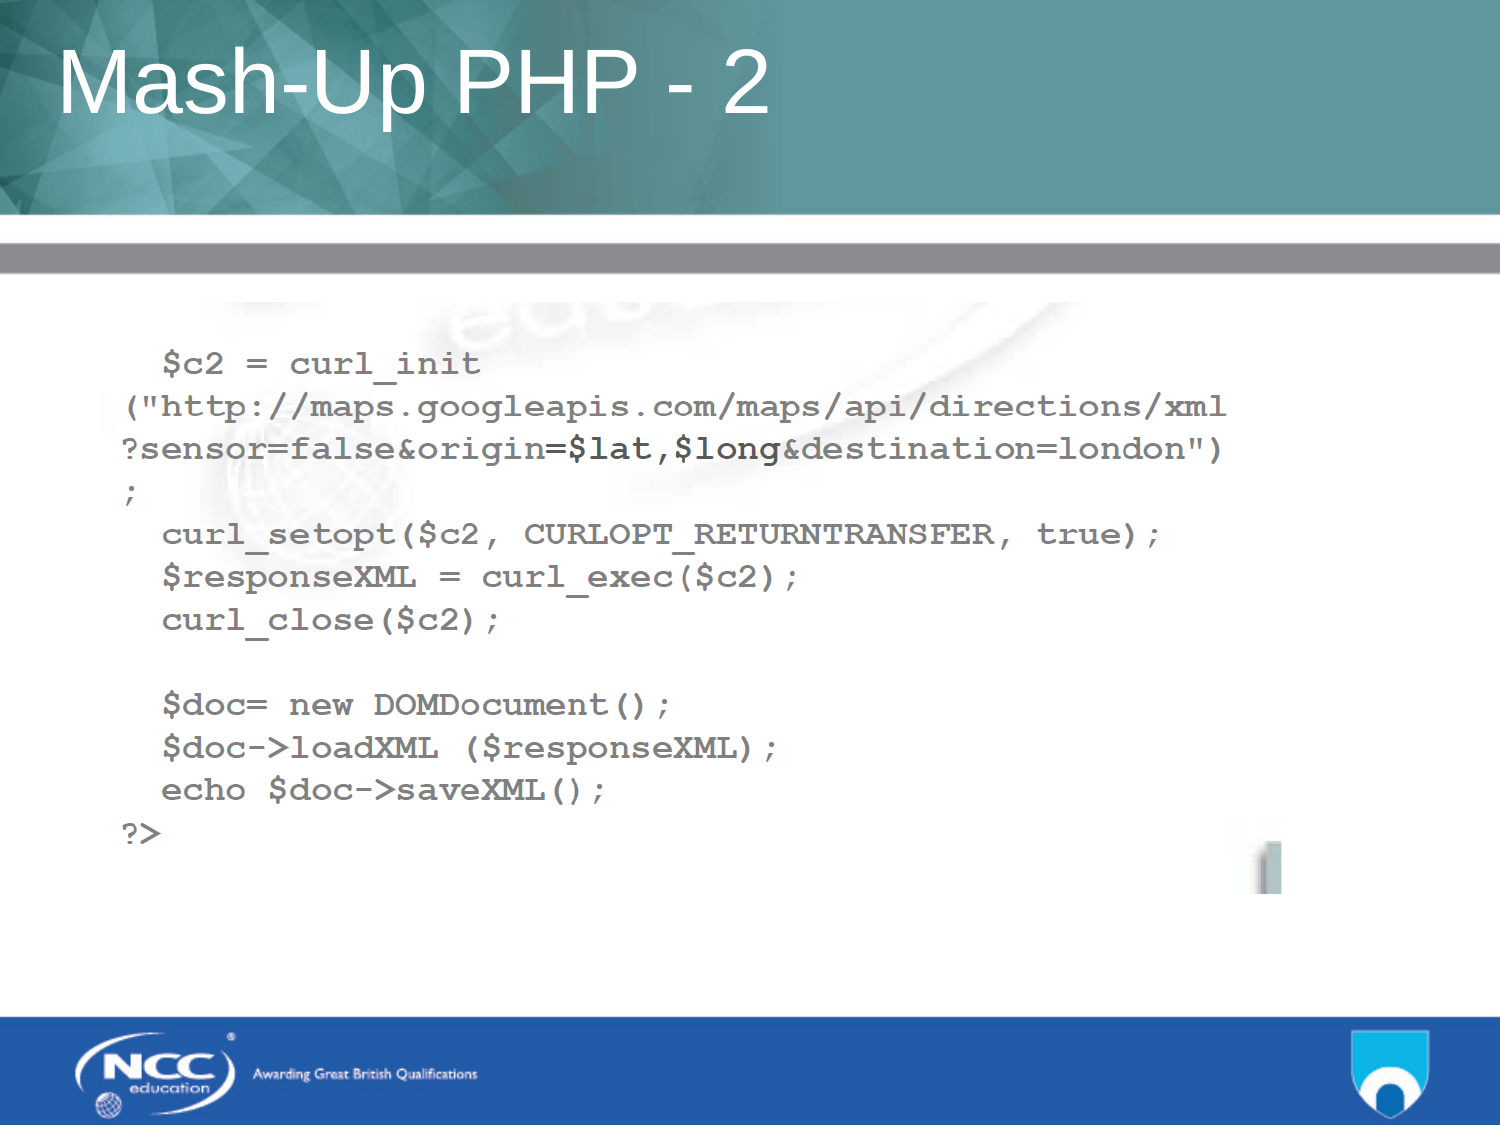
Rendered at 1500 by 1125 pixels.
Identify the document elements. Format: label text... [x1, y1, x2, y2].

picture [0, 0, 1500, 1125]
title Mash-Up PHP - 2 [41, 0, 1483, 172]
